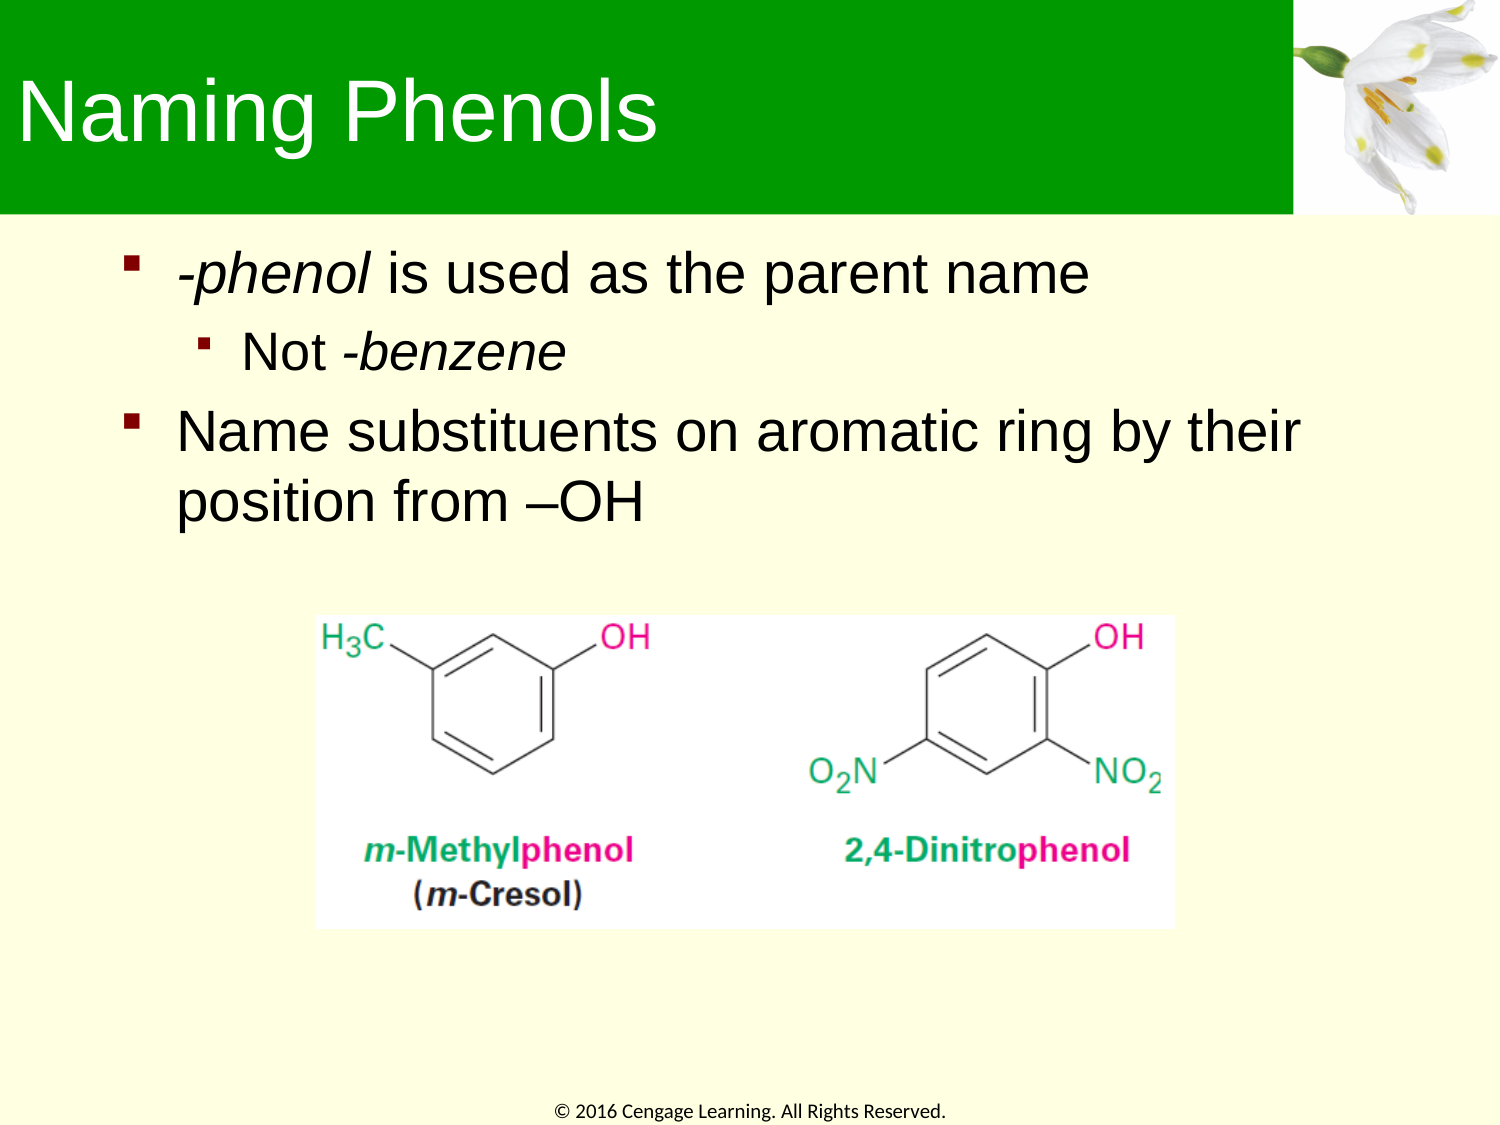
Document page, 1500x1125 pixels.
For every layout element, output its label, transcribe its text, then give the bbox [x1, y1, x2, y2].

picture [315, 615, 1176, 929]
title Naming Phenols [0, 0, 1288, 213]
list -phenol is used as the parent name Not -benzene Name substituents on aromatic ring by their position from –OH [103, 227, 1450, 1065]
picture [1293, 0, 1500, 215]
